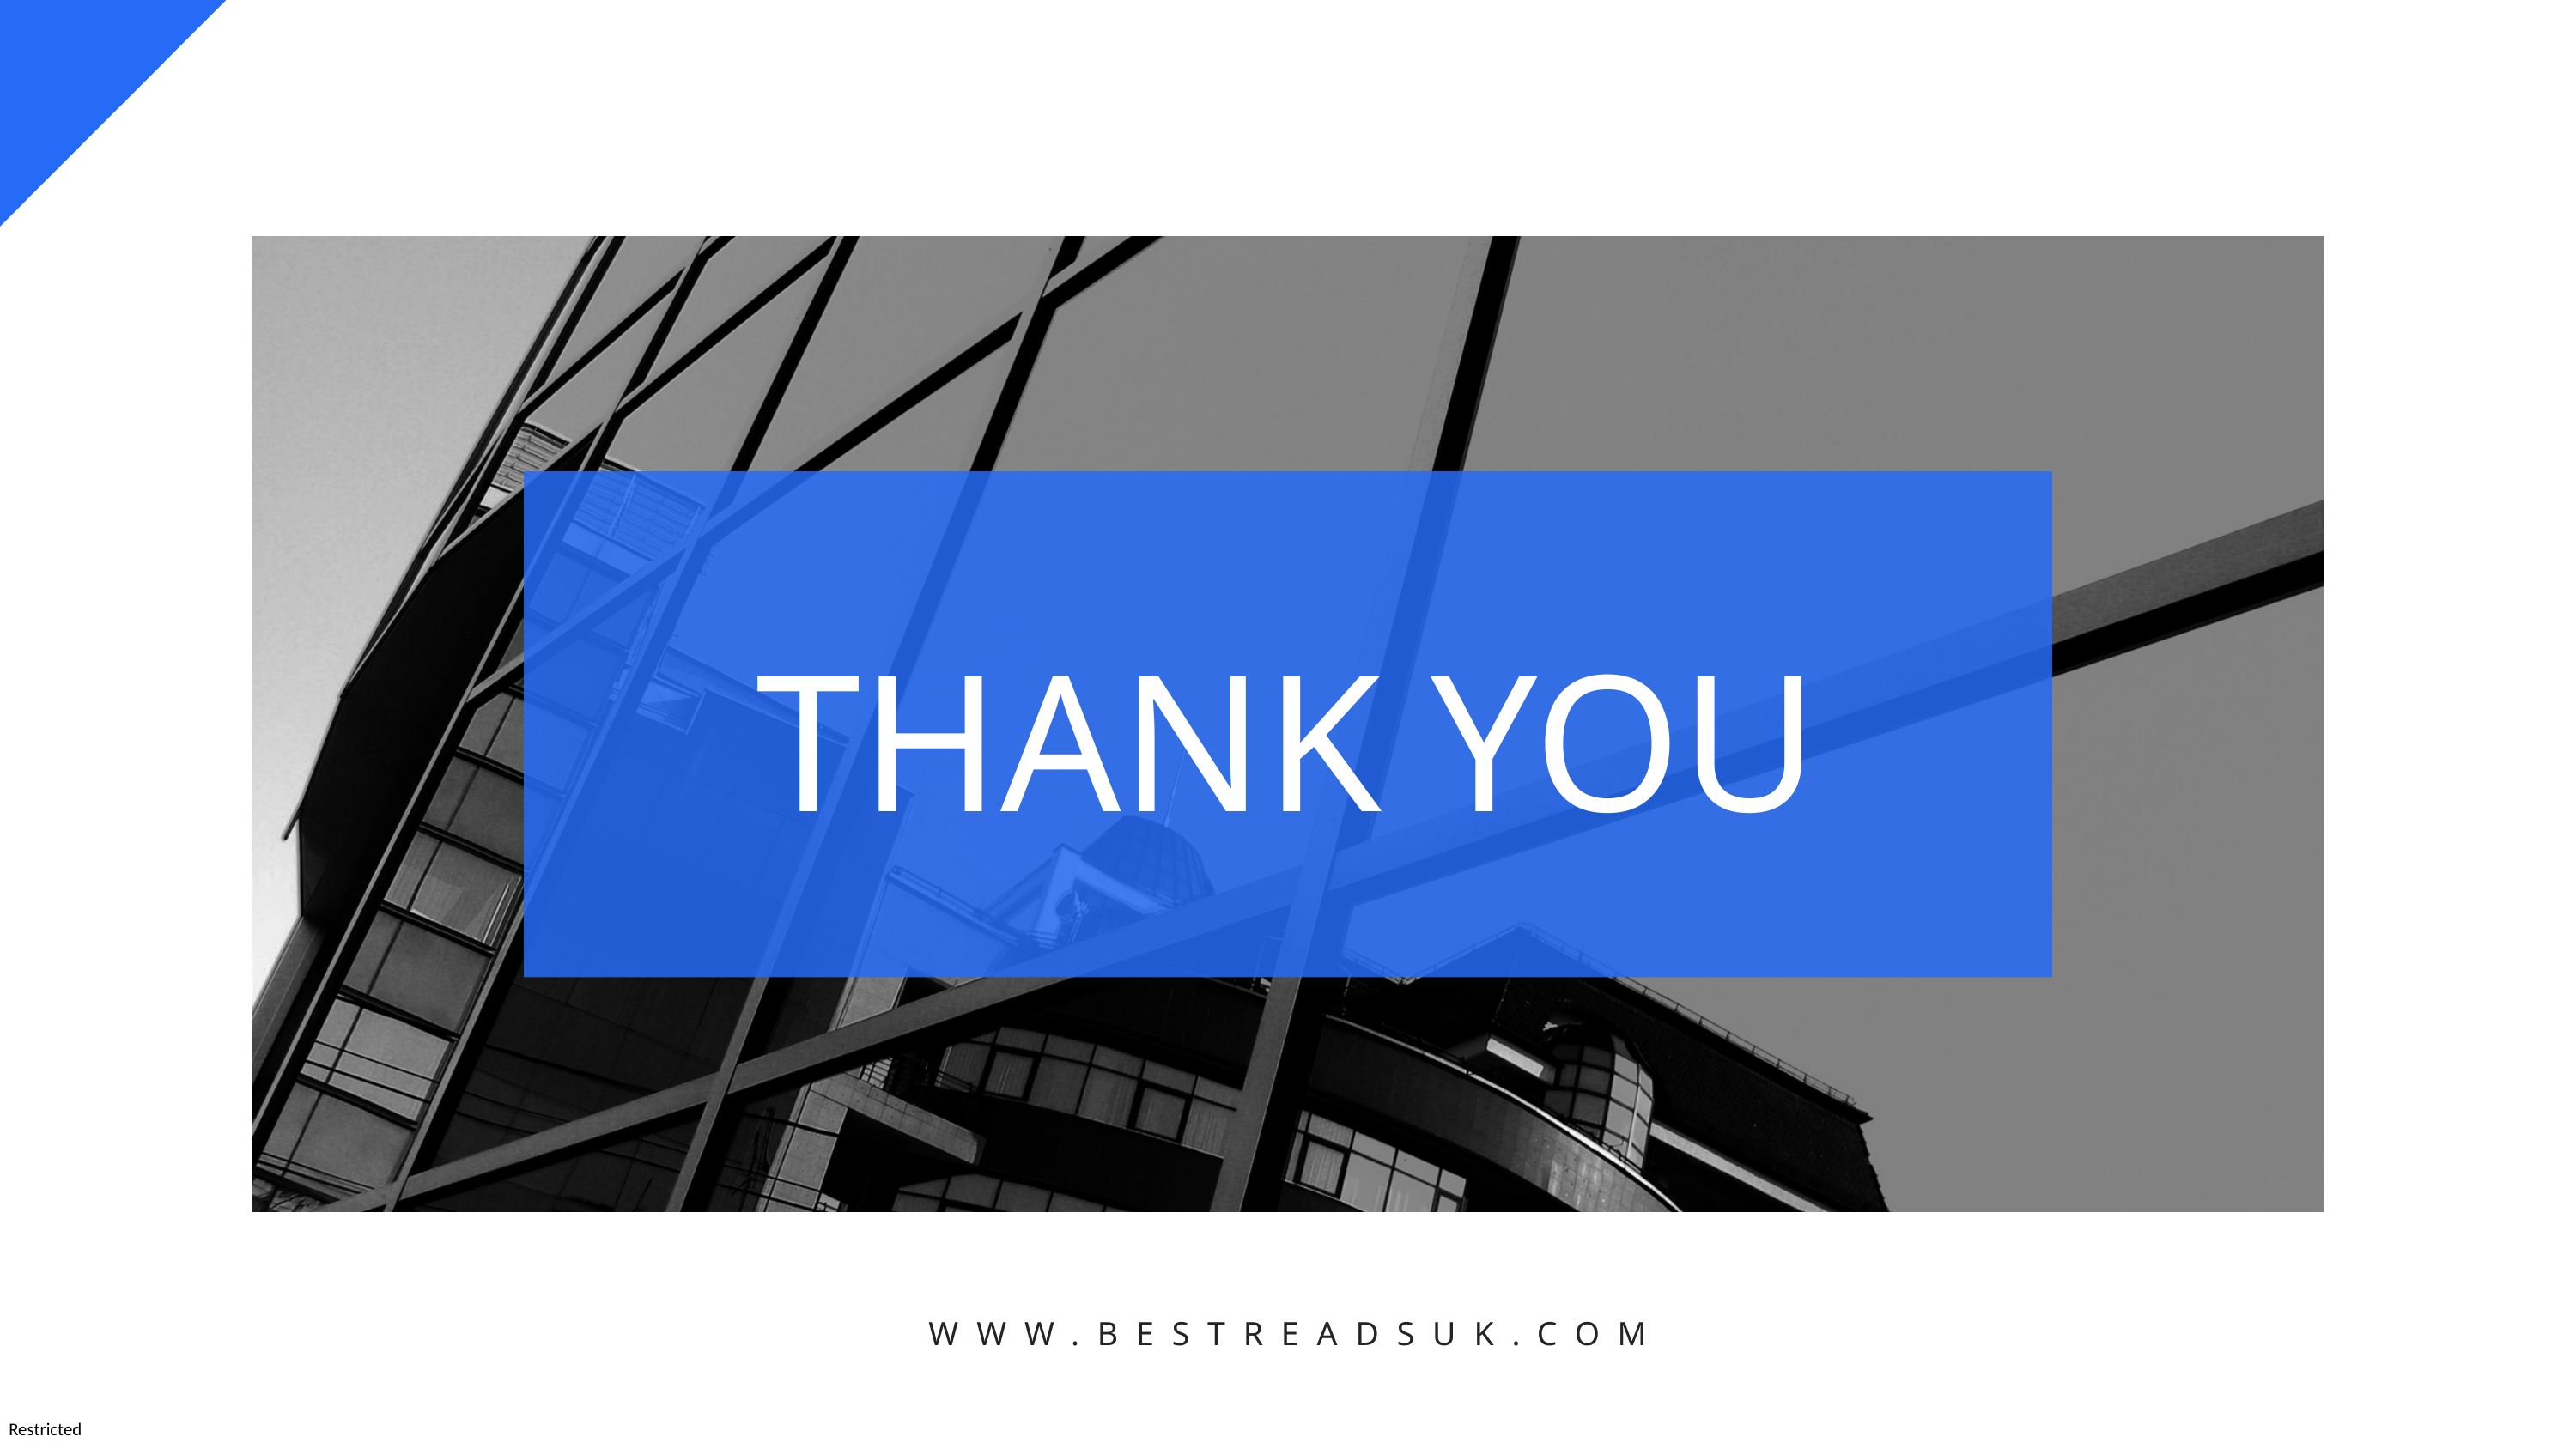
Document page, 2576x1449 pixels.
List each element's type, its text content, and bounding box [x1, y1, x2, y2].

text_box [252, 236, 2324, 1212]
text_box WWW.BESTREADSUK.COM [672, 1307, 1904, 1352]
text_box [0, 0, 227, 227]
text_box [523, 470, 2053, 978]
